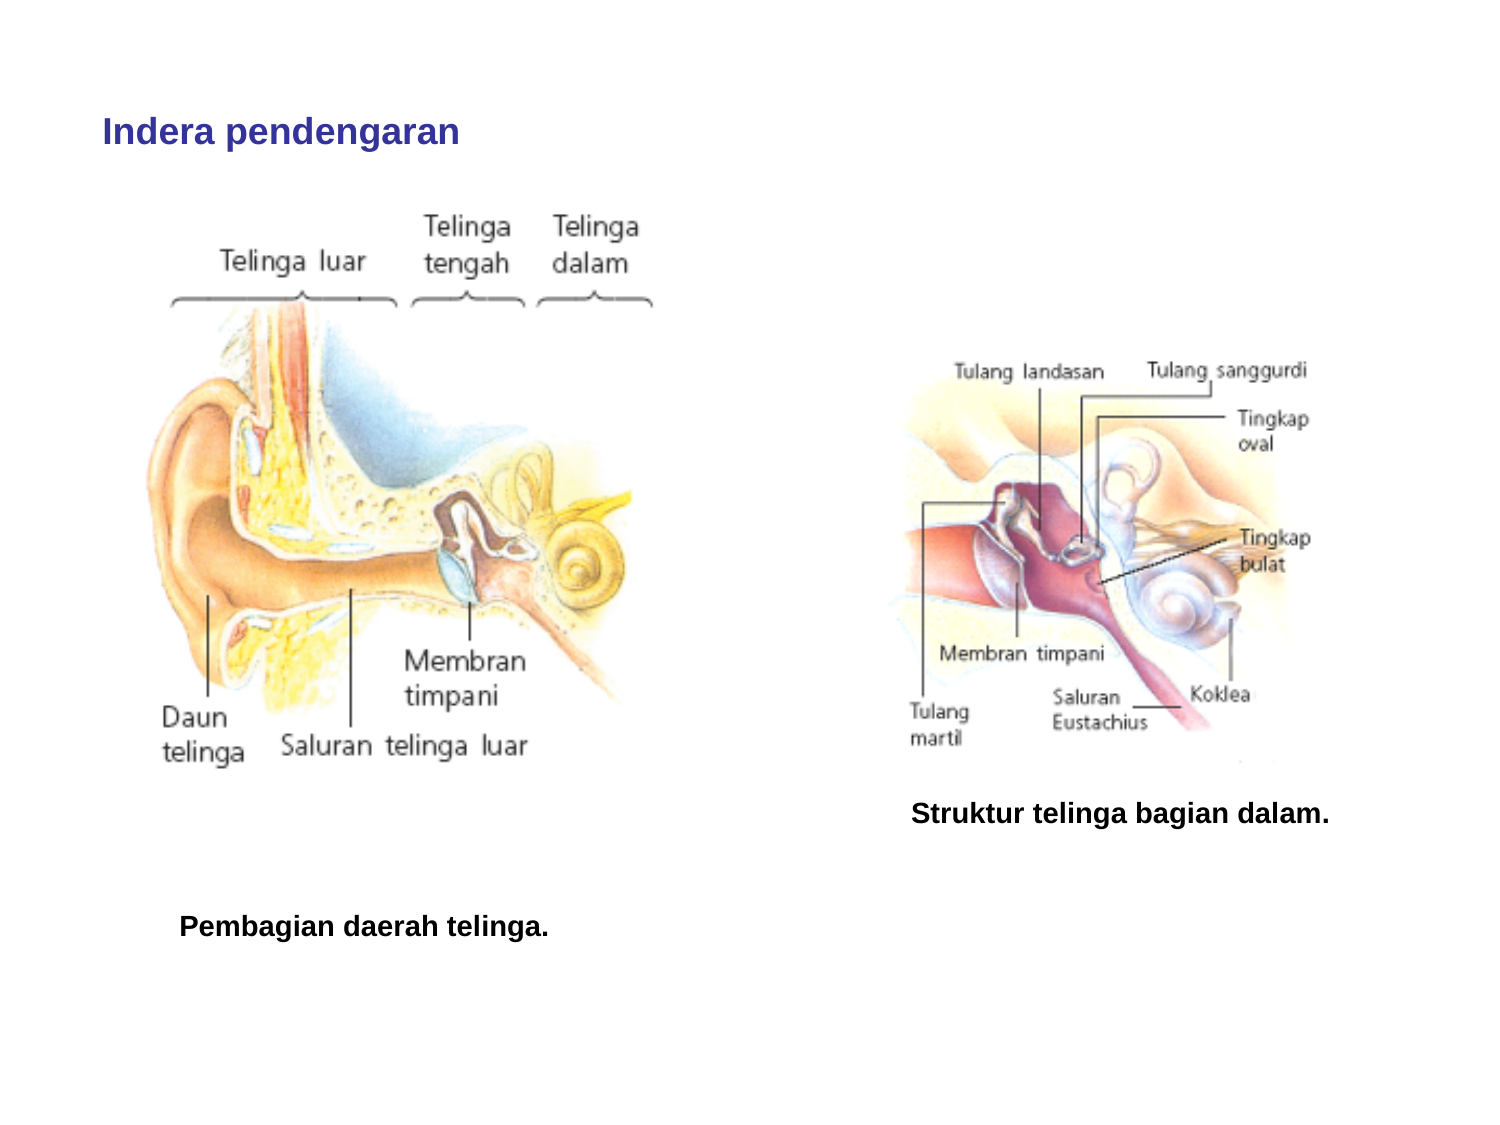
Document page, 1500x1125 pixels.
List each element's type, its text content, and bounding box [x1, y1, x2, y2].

text_box Indera pendengaran [87, 99, 488, 160]
text_box Pembagian daerah telinga. [162, 899, 575, 950]
text_box Struktur telinga bagian dalam. [862, 787, 1388, 838]
picture [124, 187, 676, 776]
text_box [887, 337, 1342, 763]
